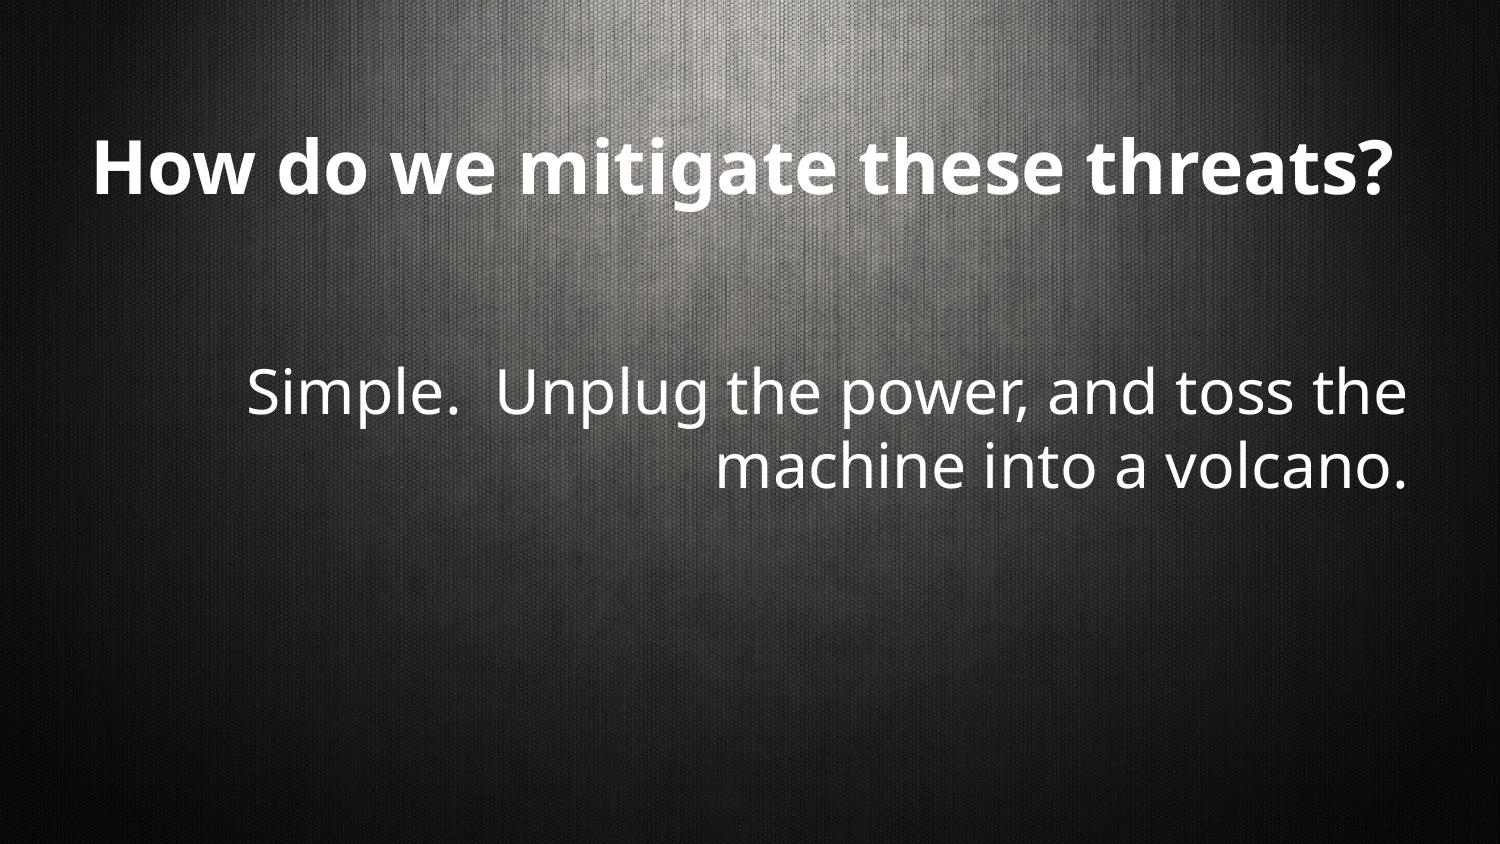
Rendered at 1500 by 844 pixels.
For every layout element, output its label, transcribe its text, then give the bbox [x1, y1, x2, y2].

title How do we mitigate these threats? [75, 83, 1425, 225]
list Simple. Unplug the power, and toss the machine into a volcano. [75, 336, 1425, 536]
picture [0, 0, 1500, 844]
